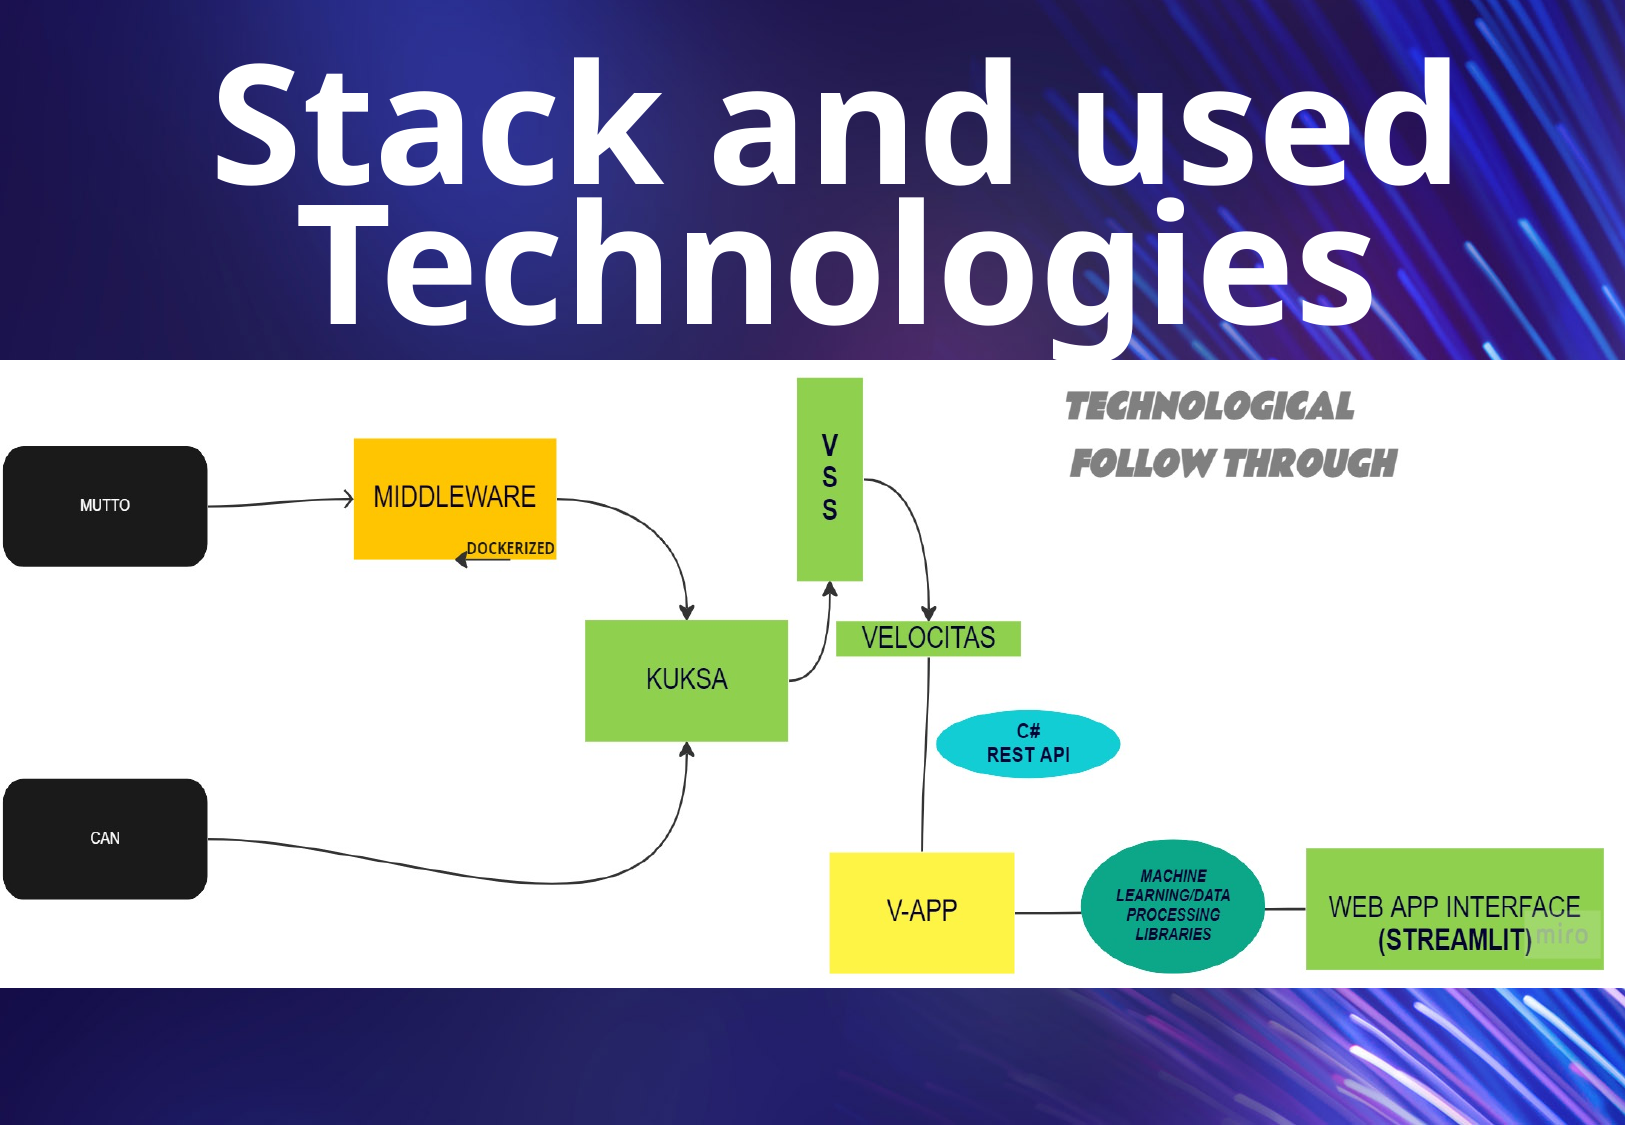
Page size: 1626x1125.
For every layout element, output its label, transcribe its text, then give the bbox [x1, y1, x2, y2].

text_box Stack and used Technologies [129, 72, 1545, 194]
picture [0, 0, 1625, 1125]
